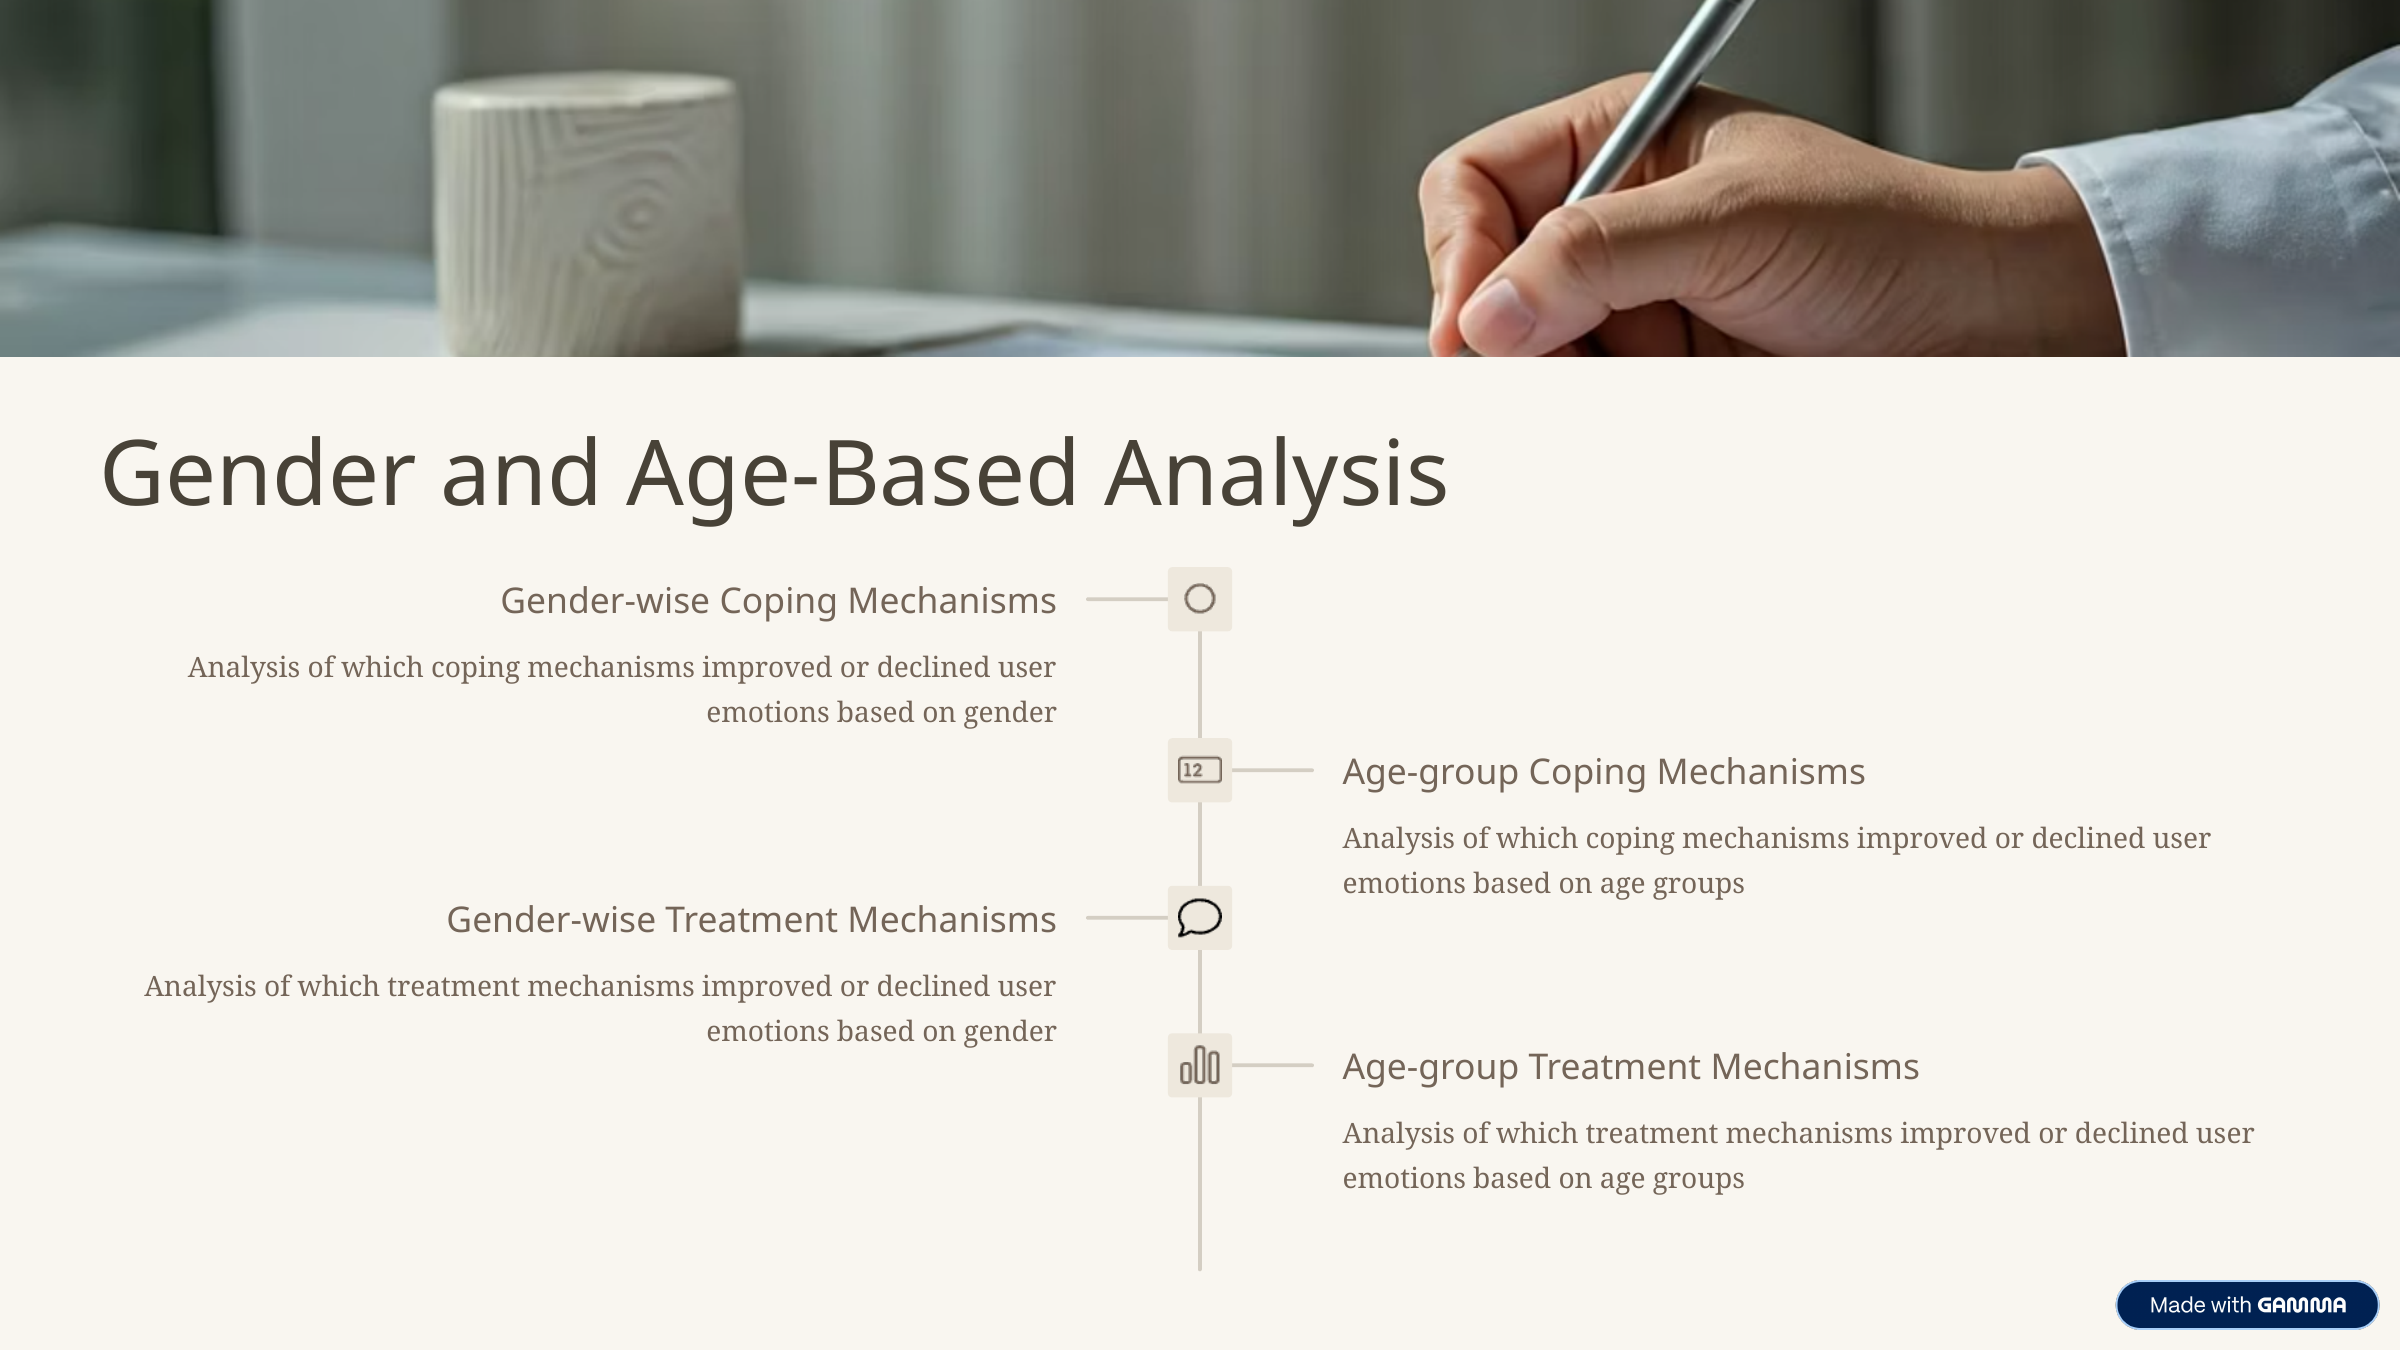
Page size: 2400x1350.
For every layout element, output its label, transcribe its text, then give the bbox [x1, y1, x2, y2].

text_box Gender-wise Treatment Mechanisms [410, 895, 1058, 941]
picture [1178, 743, 1222, 798]
text_box Analysis of which treatment mechanisms improved or declined user emotions based on age groups [1342, 1104, 2301, 1196]
text_box [1233, 768, 1314, 773]
text_box Analysis of which coping mechanisms improved or declined user emotions based on gender [99, 638, 1058, 730]
picture [2106, 1271, 2389, 1339]
picture [0, 0, 2400, 357]
text_box [1198, 803, 1202, 885]
text_box [1086, 915, 1167, 920]
text_box [1167, 738, 1233, 803]
text_box [1198, 632, 1202, 738]
picture [1178, 572, 1222, 626]
text_box Analysis of which treatment mechanisms improved or declined user emotions based on gender [99, 957, 1058, 1049]
text_box [1086, 597, 1167, 602]
text_box Gender and Age-Based Analysis [99, 435, 1211, 525]
text_box [1167, 885, 1233, 950]
picture [1178, 1038, 1222, 1093]
text_box [1167, 1033, 1233, 1098]
text_box Age-group Treatment Mechanisms [1342, 1043, 1951, 1088]
text_box Gender-wise Coping Mechanisms [472, 576, 1058, 622]
picture [1178, 896, 1222, 940]
text_box Age-group Coping Mechanisms [1342, 748, 1889, 793]
text_box [1167, 567, 1233, 632]
text_box [1233, 1063, 1314, 1068]
text_box [1198, 950, 1202, 1033]
text_box [1198, 1098, 1202, 1272]
text_box Analysis of which coping mechanisms improved or declined user emotions based on age groups [1342, 809, 2301, 901]
